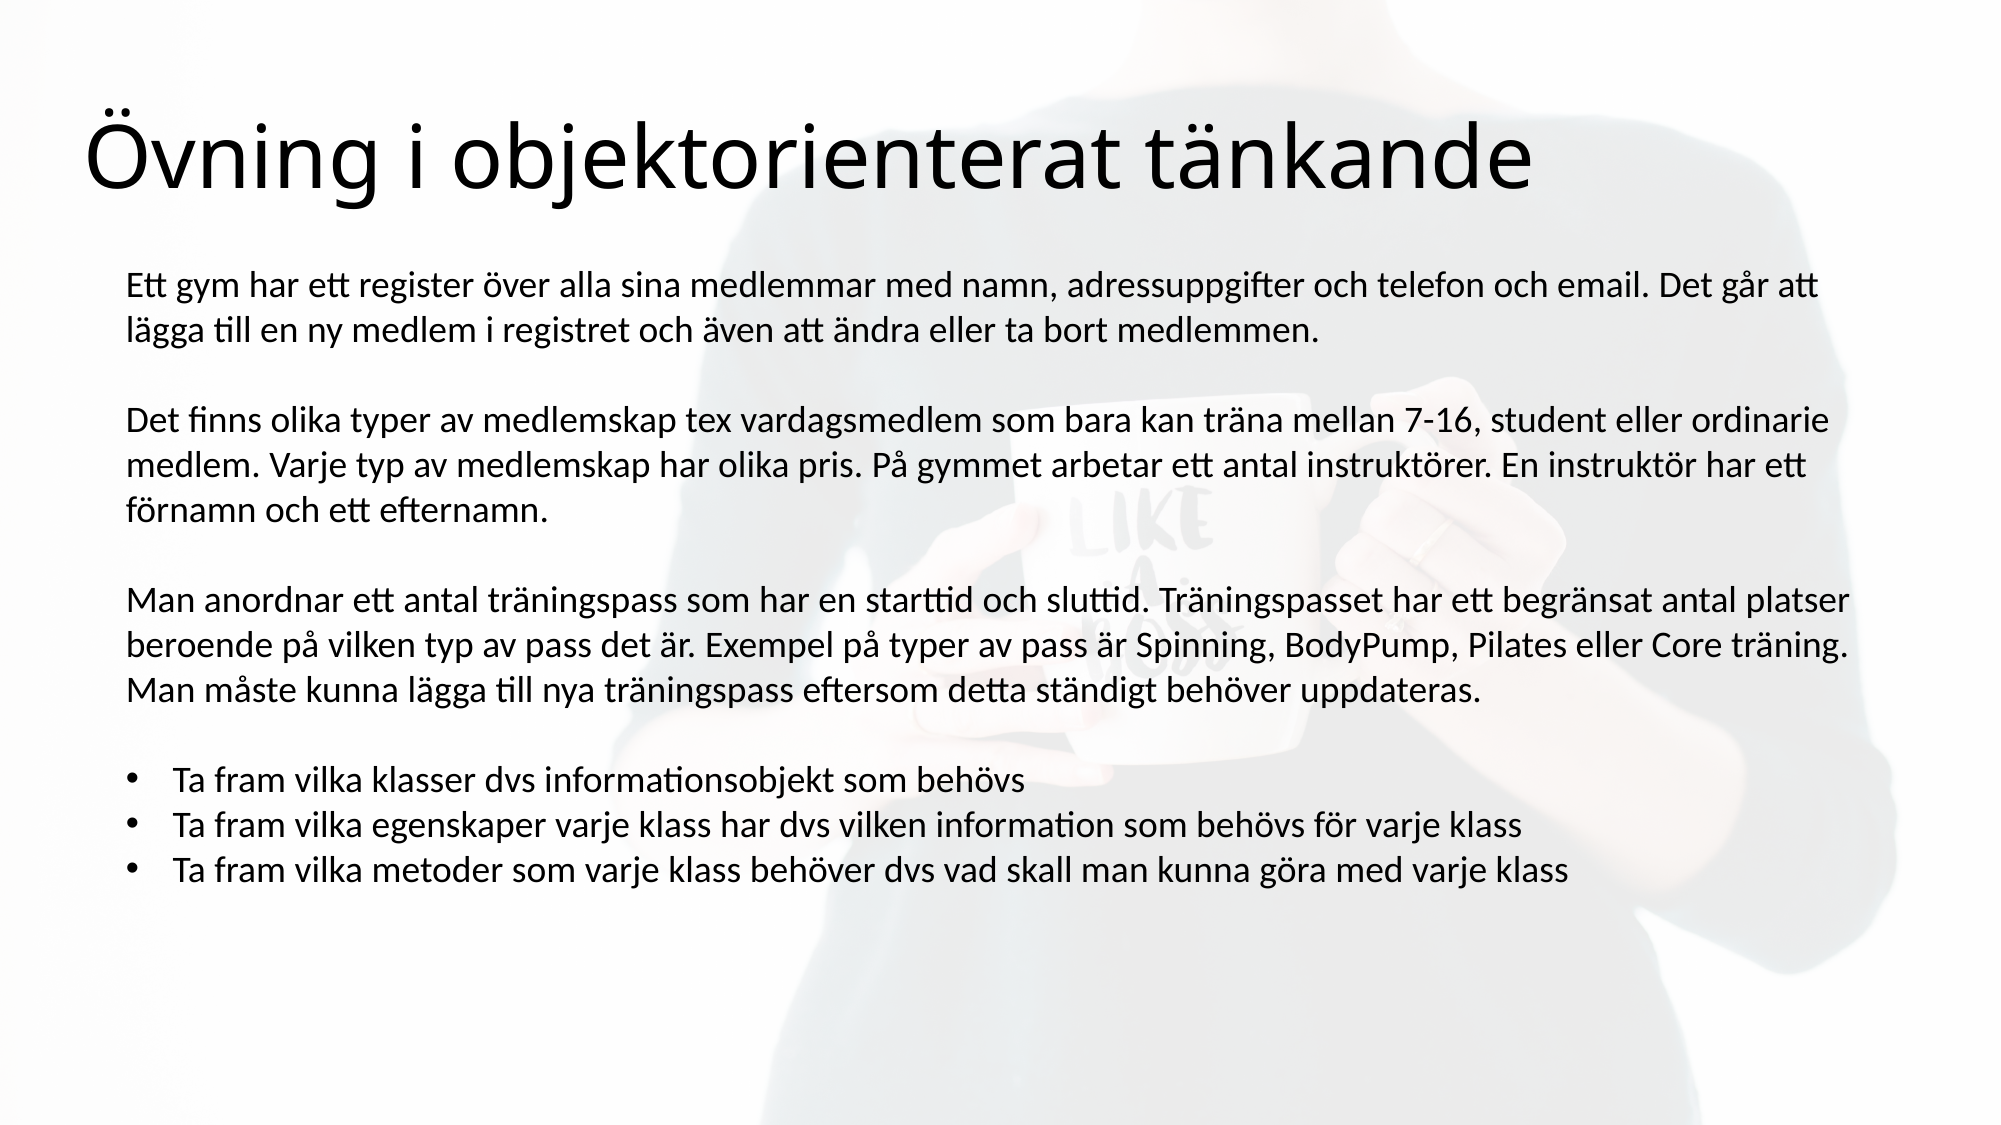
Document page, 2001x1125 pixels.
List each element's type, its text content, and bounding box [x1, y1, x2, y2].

text_box Ett gym har ett register över alla sina medlemmar med namn, adressuppgifter och telefon och email. Det går att lägga till en ny medlem i registret och även att ändra eller ta bort medlemmen. Det finns olika typer av medlemskap tex vardagsmedlem som bara kan träna mellan 7-16, student eller ordinarie medlem. Varje typ av medlemskap har olika pris. På gymmet arbetar ett antal instruktörer. En instruktör har ett förnamn och ett efternamn. Man anordnar ett antal träningspass som har en starttid och sluttid. Träningspasset har ett begränsat antal platser beroende på vilken typ av pass det är. Exempel på typer av pass är Spinning, BodyPump, Pilates eller Core träning. Man måste kunna lägga till nya träningspass eftersom detta ständigt behöver uppdateras. Ta fram vilka klasser dvs informationsobjekt som behövs Ta fram vilka egenskaper varje klass har dvs vilken information som behövs för varje klass Ta fram vilka metoder som varje klass behöver dvs vad skall man kunna göra med varje klass [111, 252, 1913, 898]
title Övning i objektorienterat tänkande [68, 97, 1932, 223]
